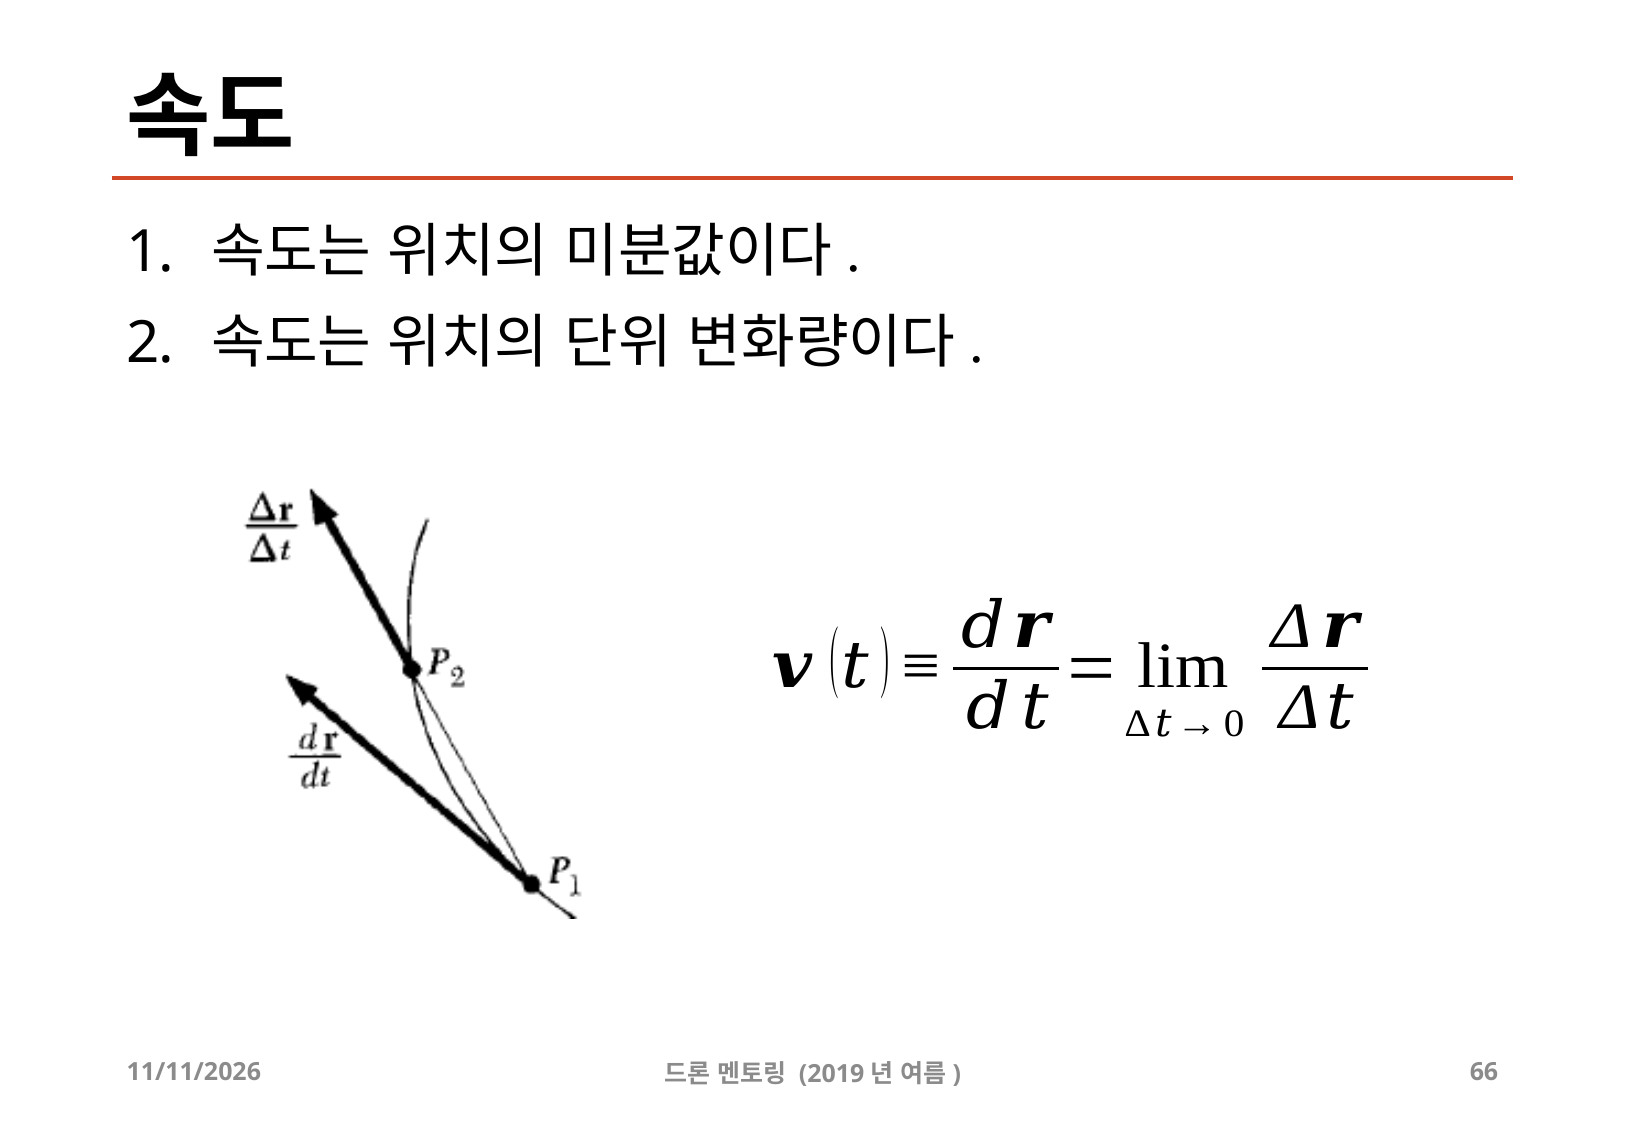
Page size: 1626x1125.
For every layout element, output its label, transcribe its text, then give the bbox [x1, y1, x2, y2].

footer 드론 멘토링 (2019년 여름) [538, 1042, 1087, 1103]
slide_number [111, 1042, 303, 1103]
title 속도 [111, 59, 1514, 179]
list 속도는 위치의 미분값이다. 속도는 위치의 단위 변화량이다. [111, 205, 1514, 406]
slide_number 66 [1433, 1042, 1514, 1103]
picture [194, 481, 595, 919]
